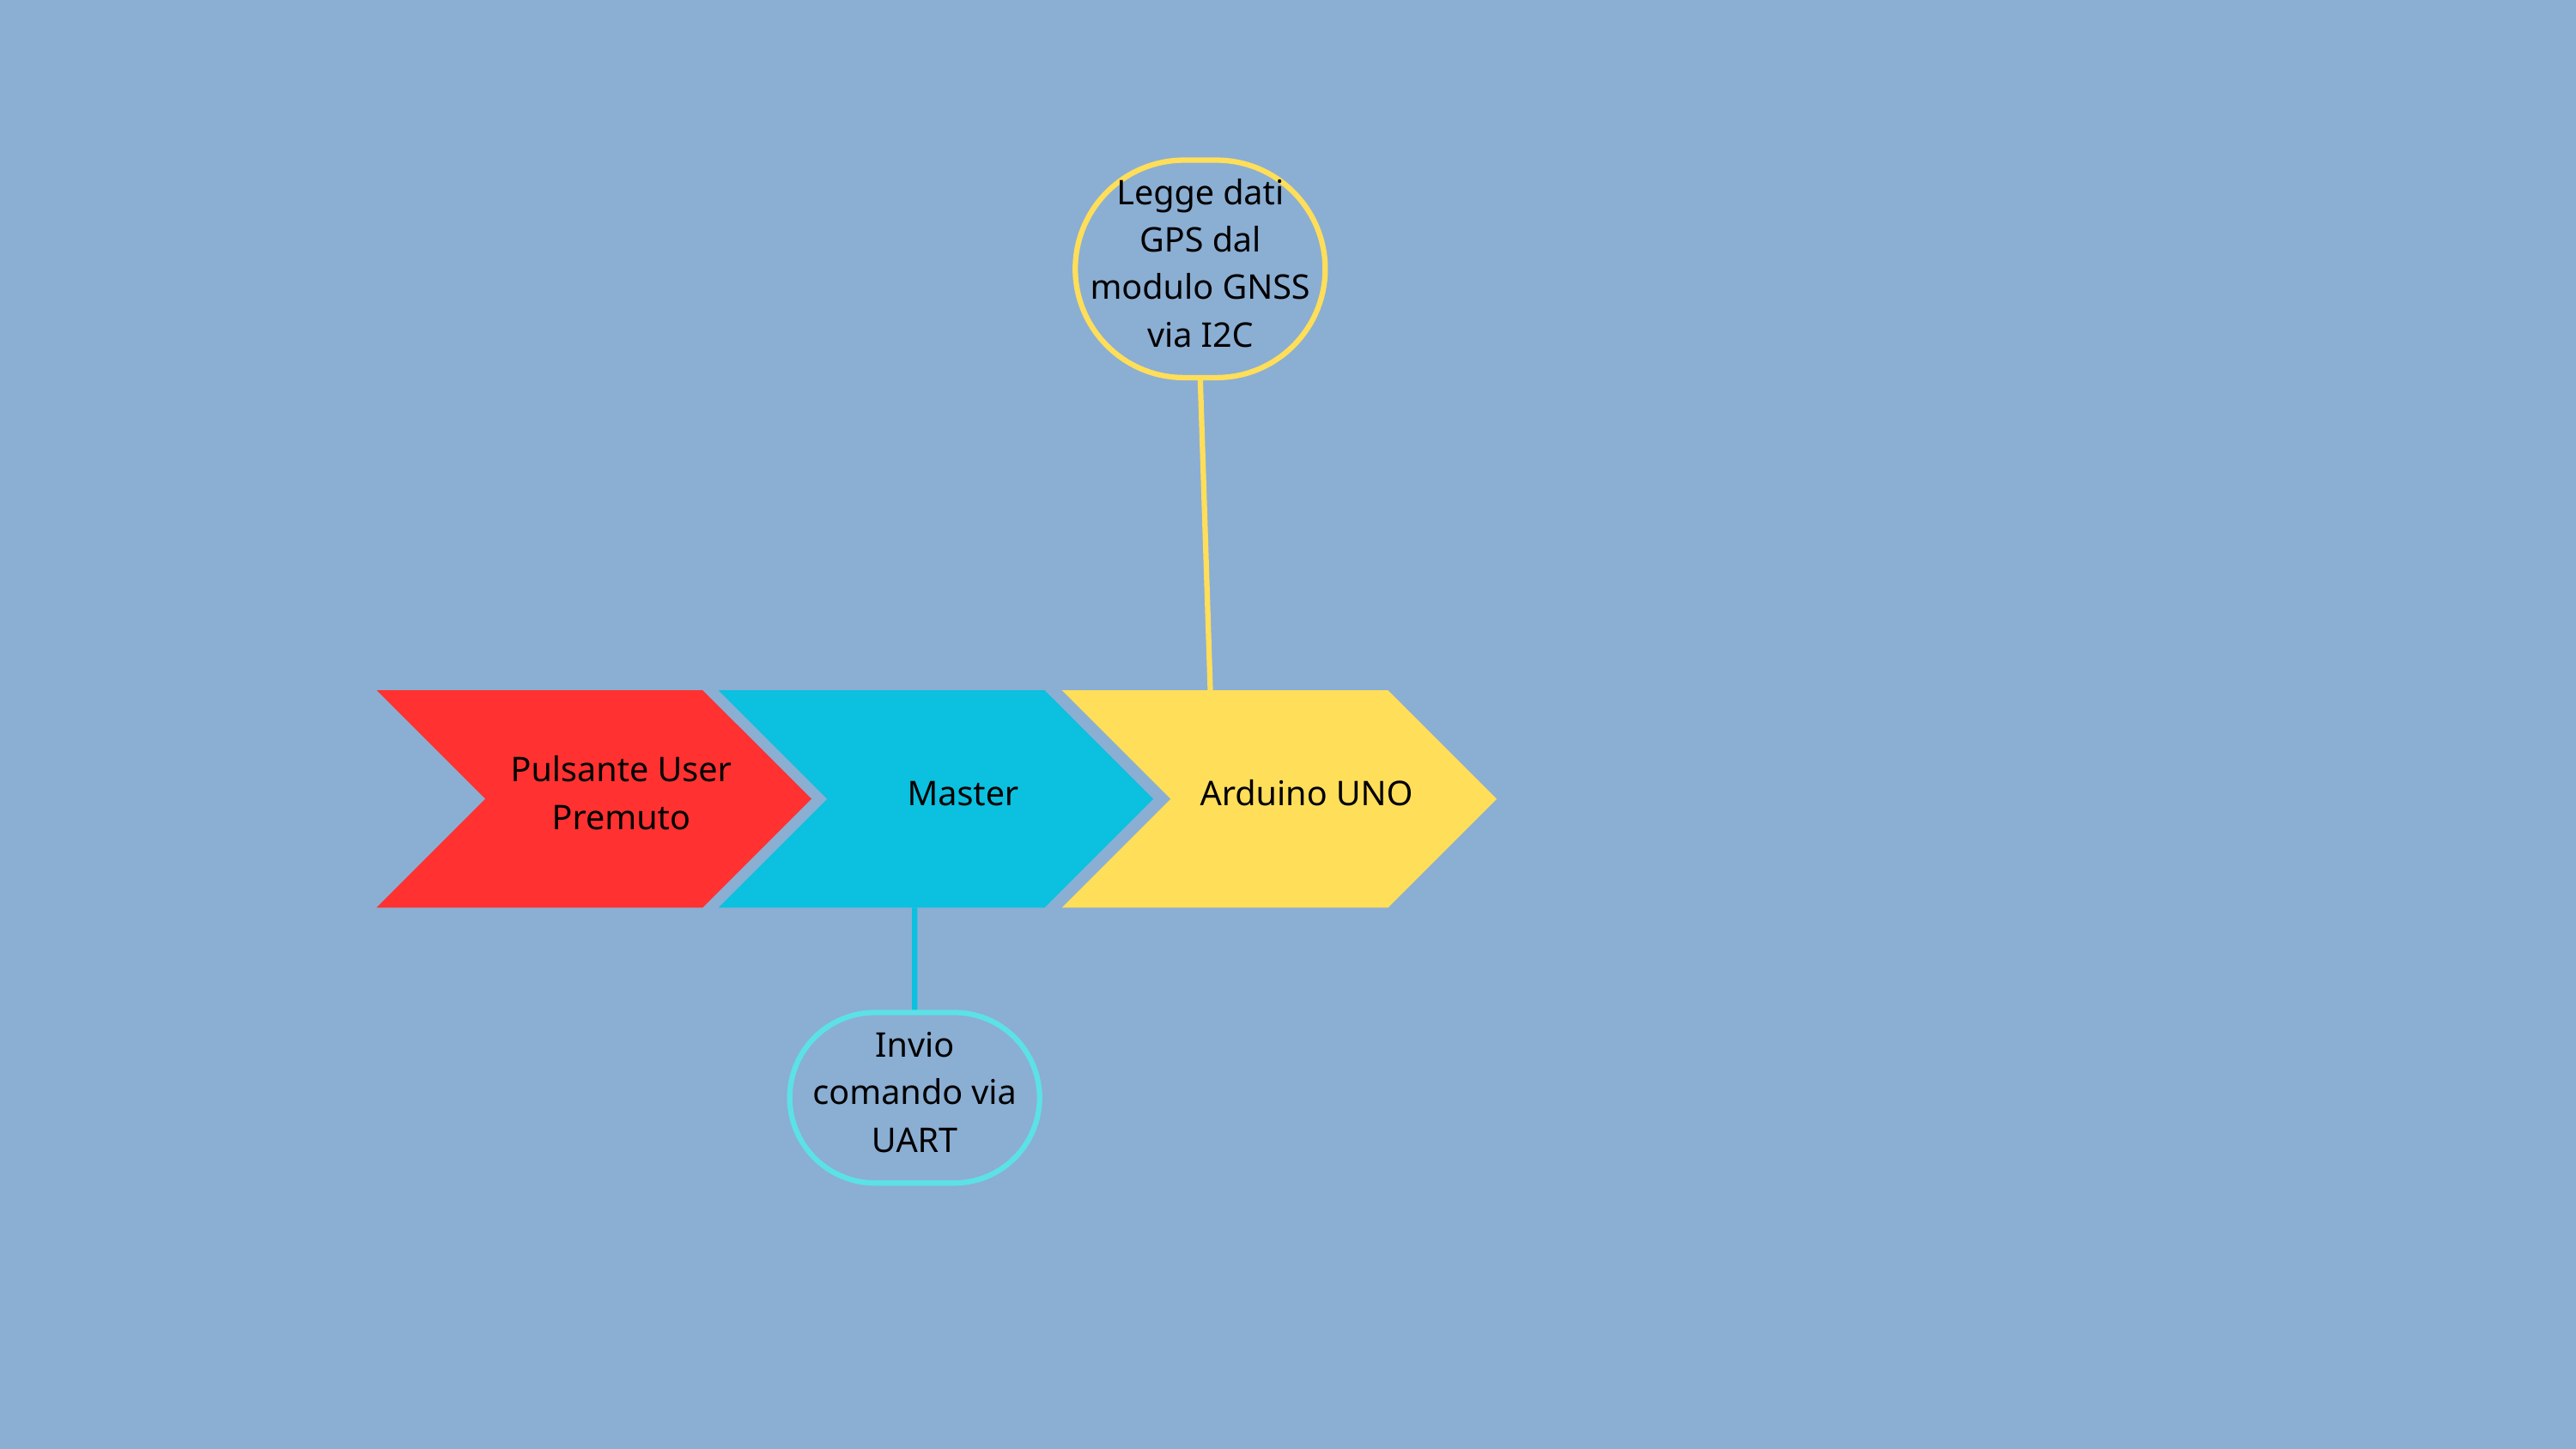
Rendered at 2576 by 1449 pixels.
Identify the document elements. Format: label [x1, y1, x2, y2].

text_box [789, 1012, 1040, 1184]
text_box [1074, 160, 1326, 379]
text_box [1061, 689, 1498, 908]
text_box [718, 689, 1060, 908]
text_box [376, 689, 717, 908]
